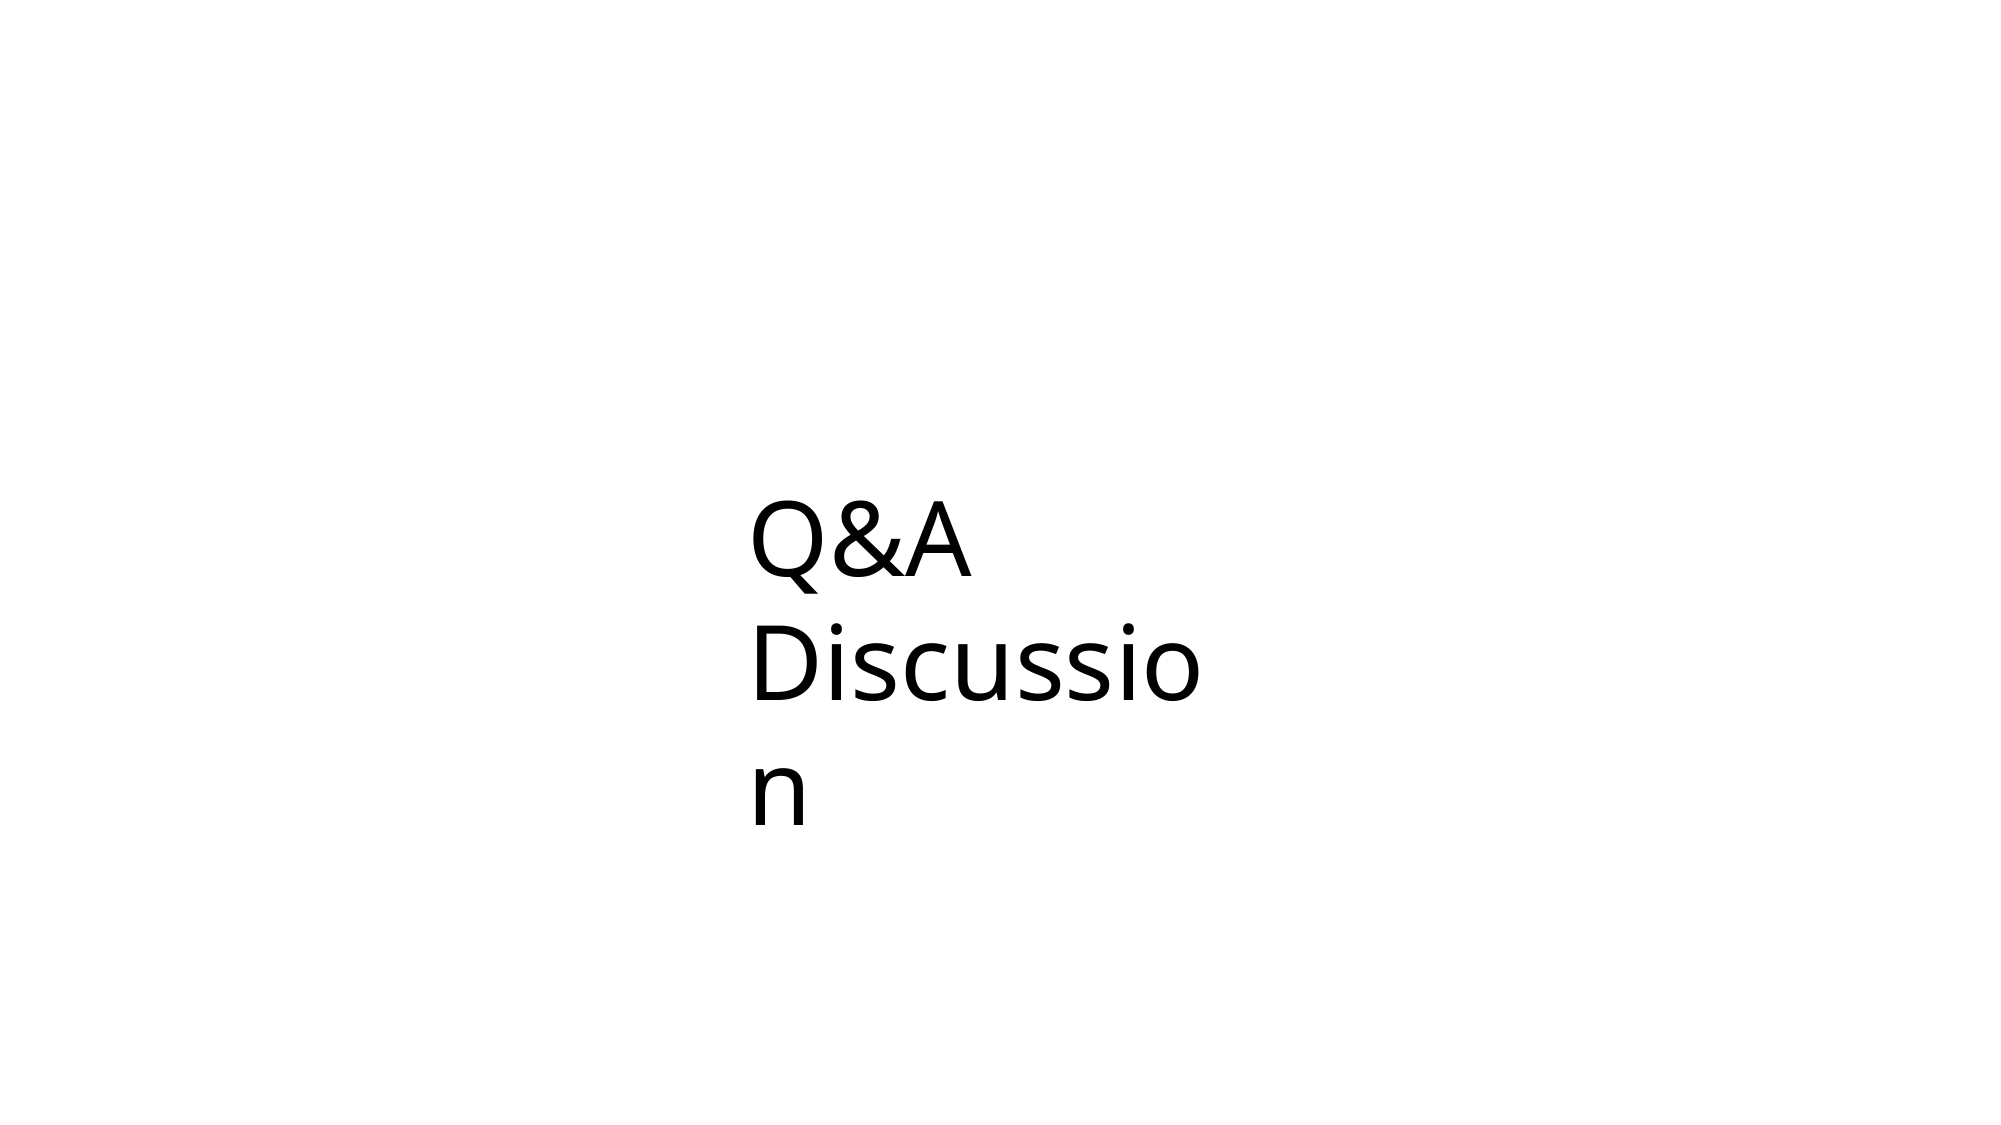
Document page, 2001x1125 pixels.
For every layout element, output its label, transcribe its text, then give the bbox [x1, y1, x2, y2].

text_box Q&A Discussion [733, 464, 1267, 854]
